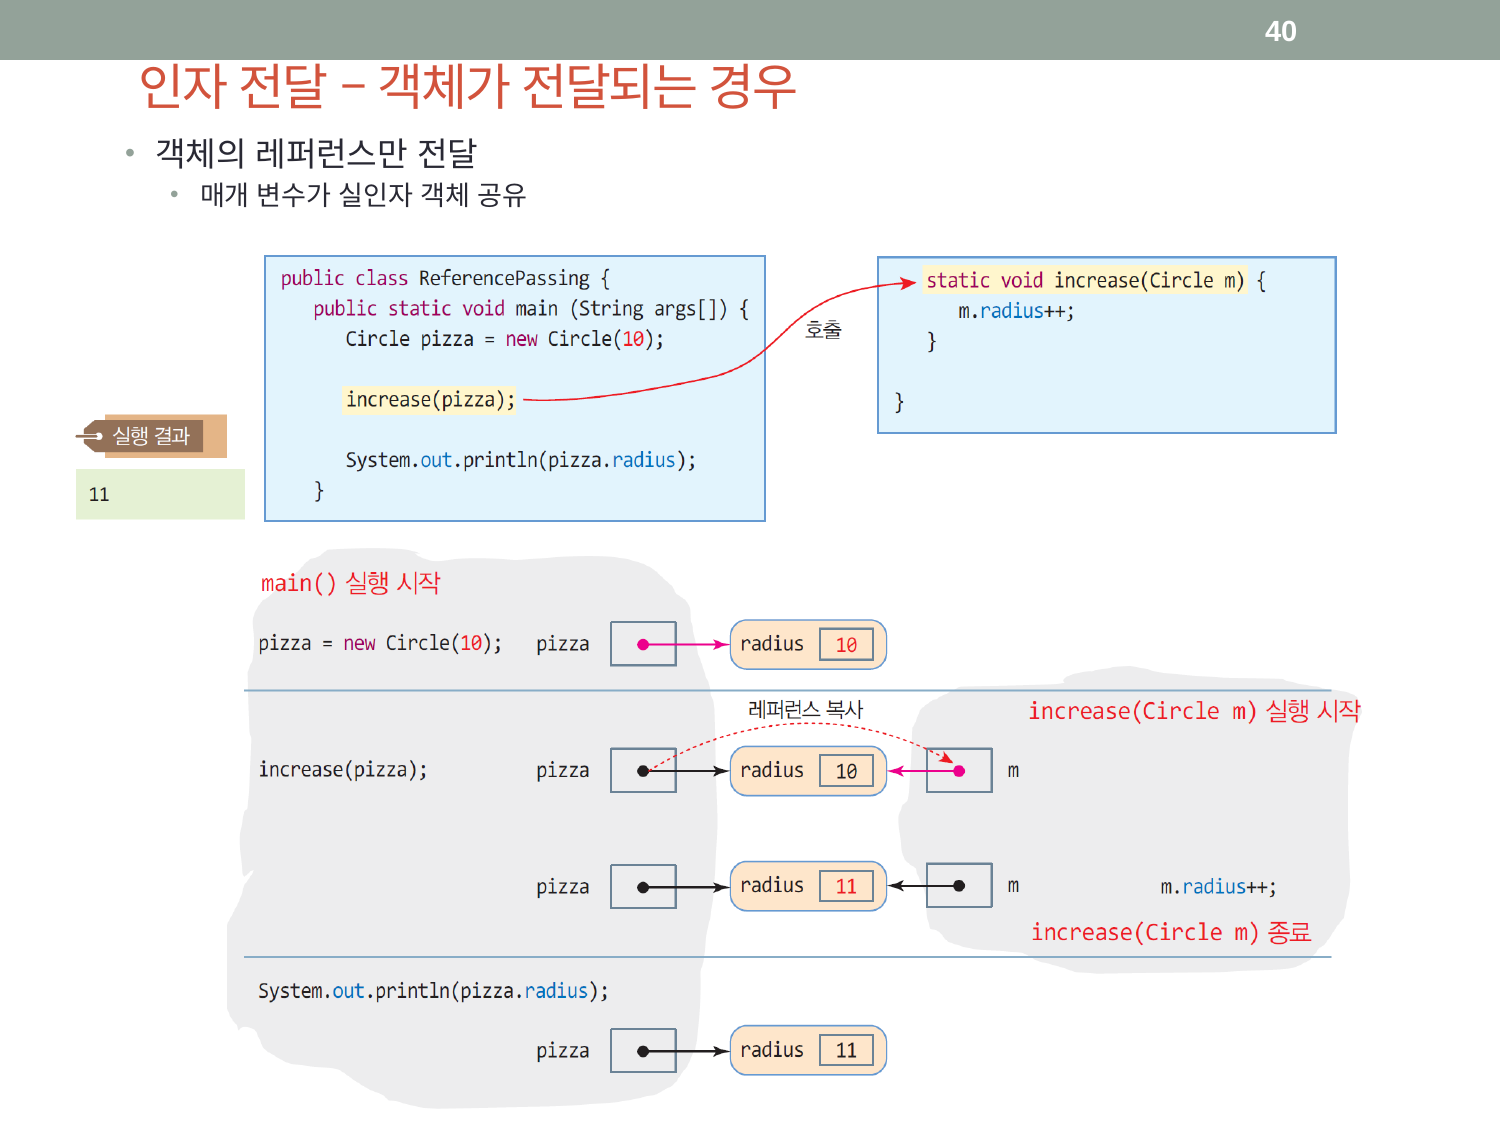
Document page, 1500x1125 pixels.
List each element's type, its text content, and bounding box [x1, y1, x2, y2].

list 객체의 레퍼런스만 전달 매개 변수가 실인자 객체 공유 [64, 125, 1403, 953]
title 인자 전달 – 객체가 전달되는 경우 [123, 30, 1462, 142]
slide_number 40 [1250, 3, 1425, 30]
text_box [64, 243, 1375, 1121]
